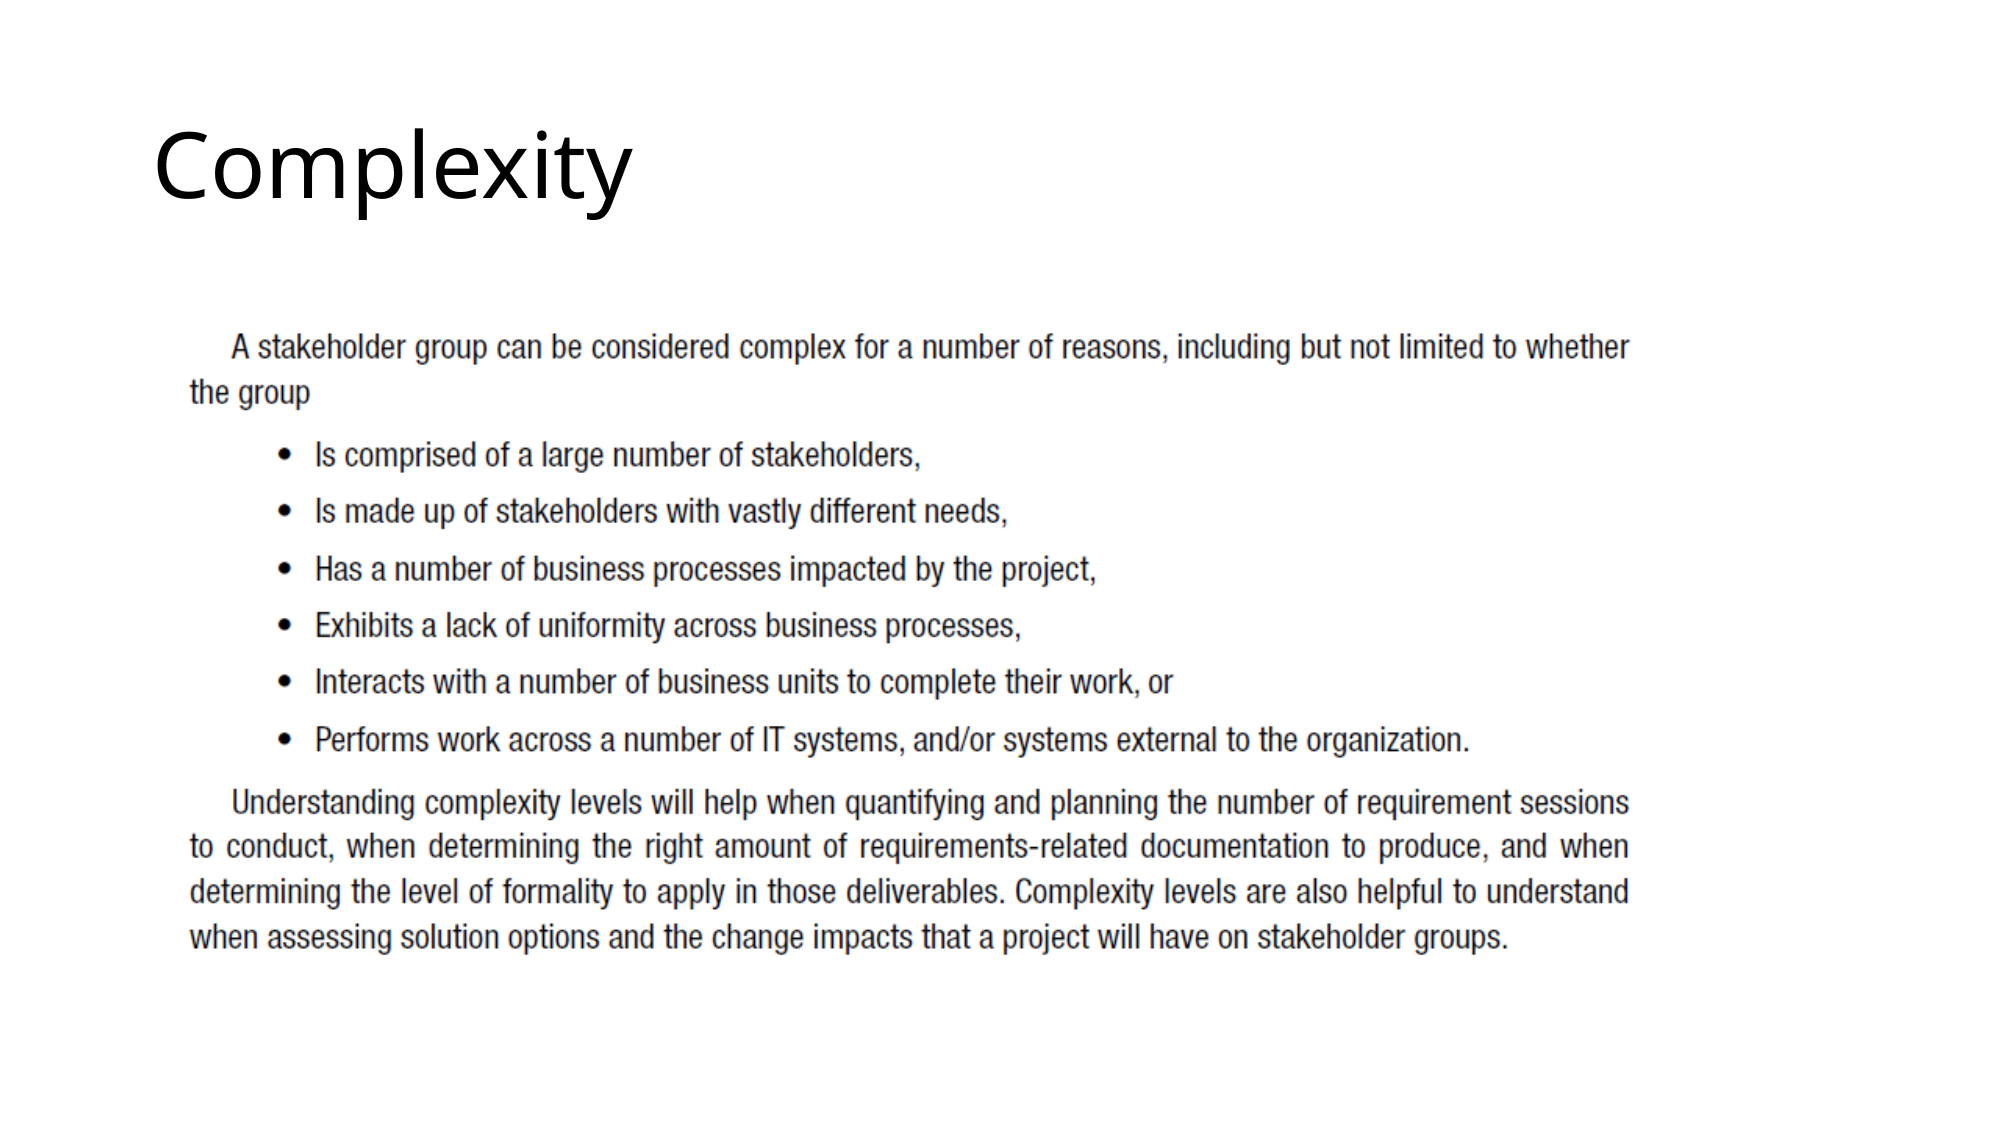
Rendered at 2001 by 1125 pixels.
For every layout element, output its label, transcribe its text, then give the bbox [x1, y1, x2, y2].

picture [156, 318, 1651, 966]
title Complexity [137, 59, 1863, 278]
